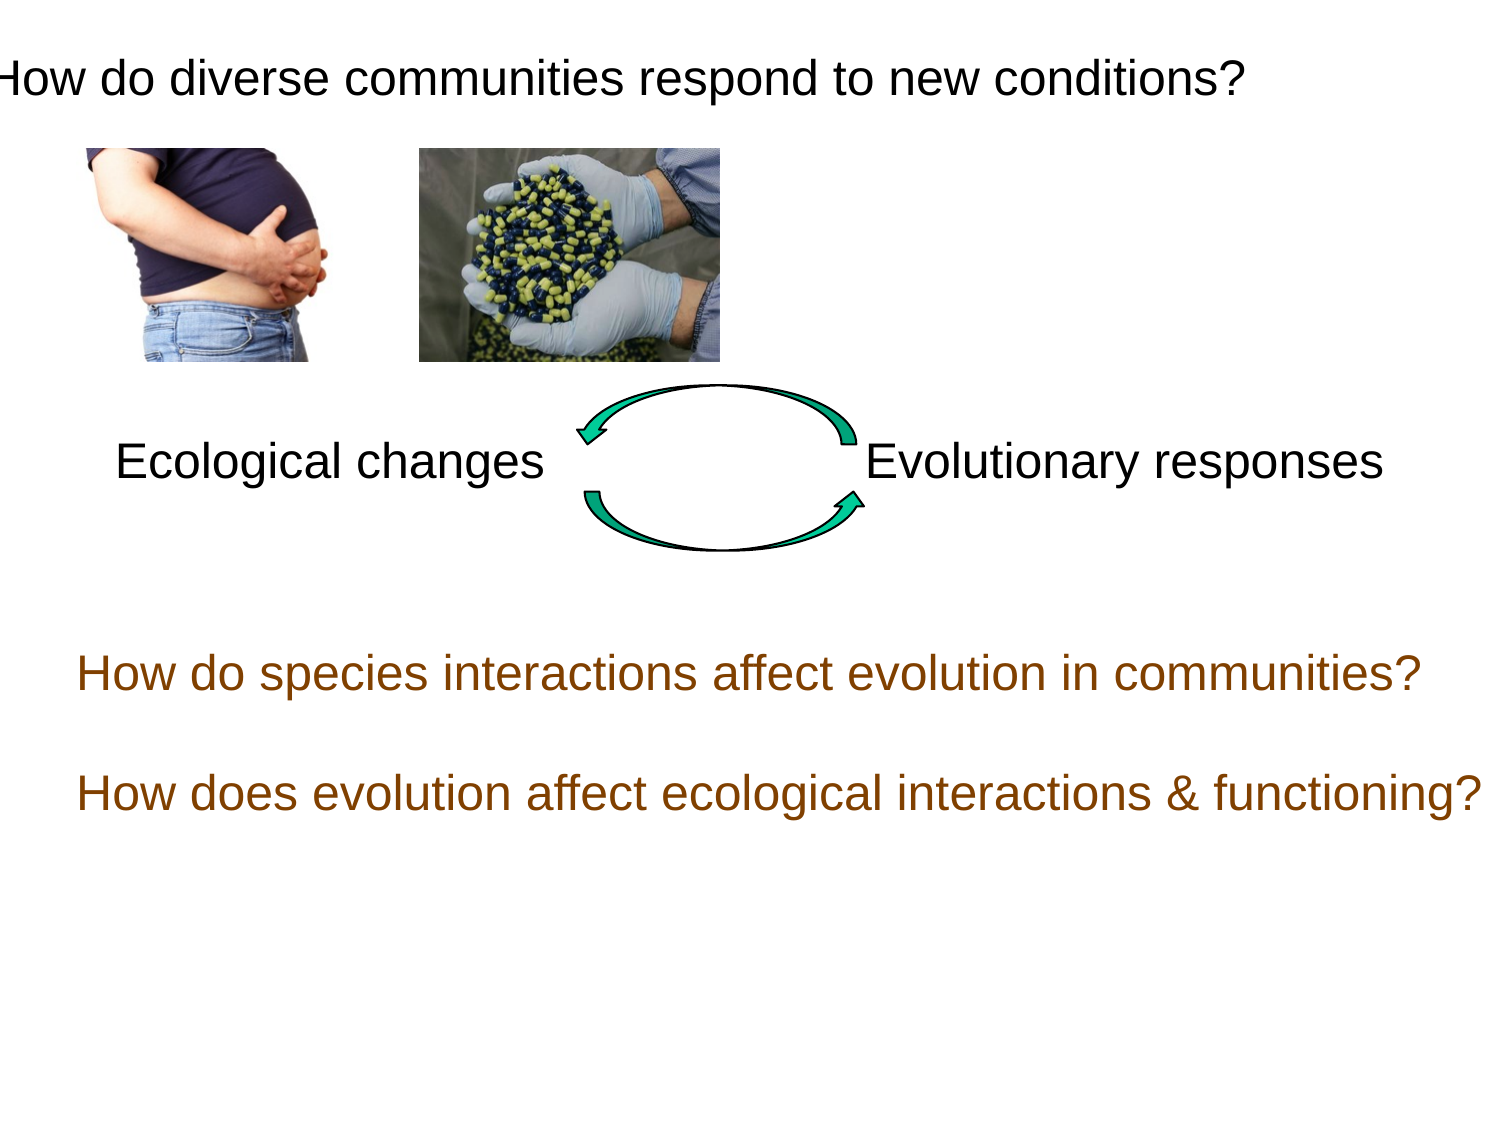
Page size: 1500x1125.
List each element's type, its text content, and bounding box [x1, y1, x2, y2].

text_box How do species interactions affect evolution in communities? How does evolution affect ecological interactions & functioning? [61, 633, 1499, 829]
text_box [584, 491, 864, 551]
text_box How do diverse communities respond to new conditions? [0, 37, 1412, 855]
text_box Ecological changes Evolutionary responses [100, 420, 1459, 633]
text_box [576, 385, 857, 445]
picture [76, 148, 396, 362]
picture [418, 148, 721, 362]
